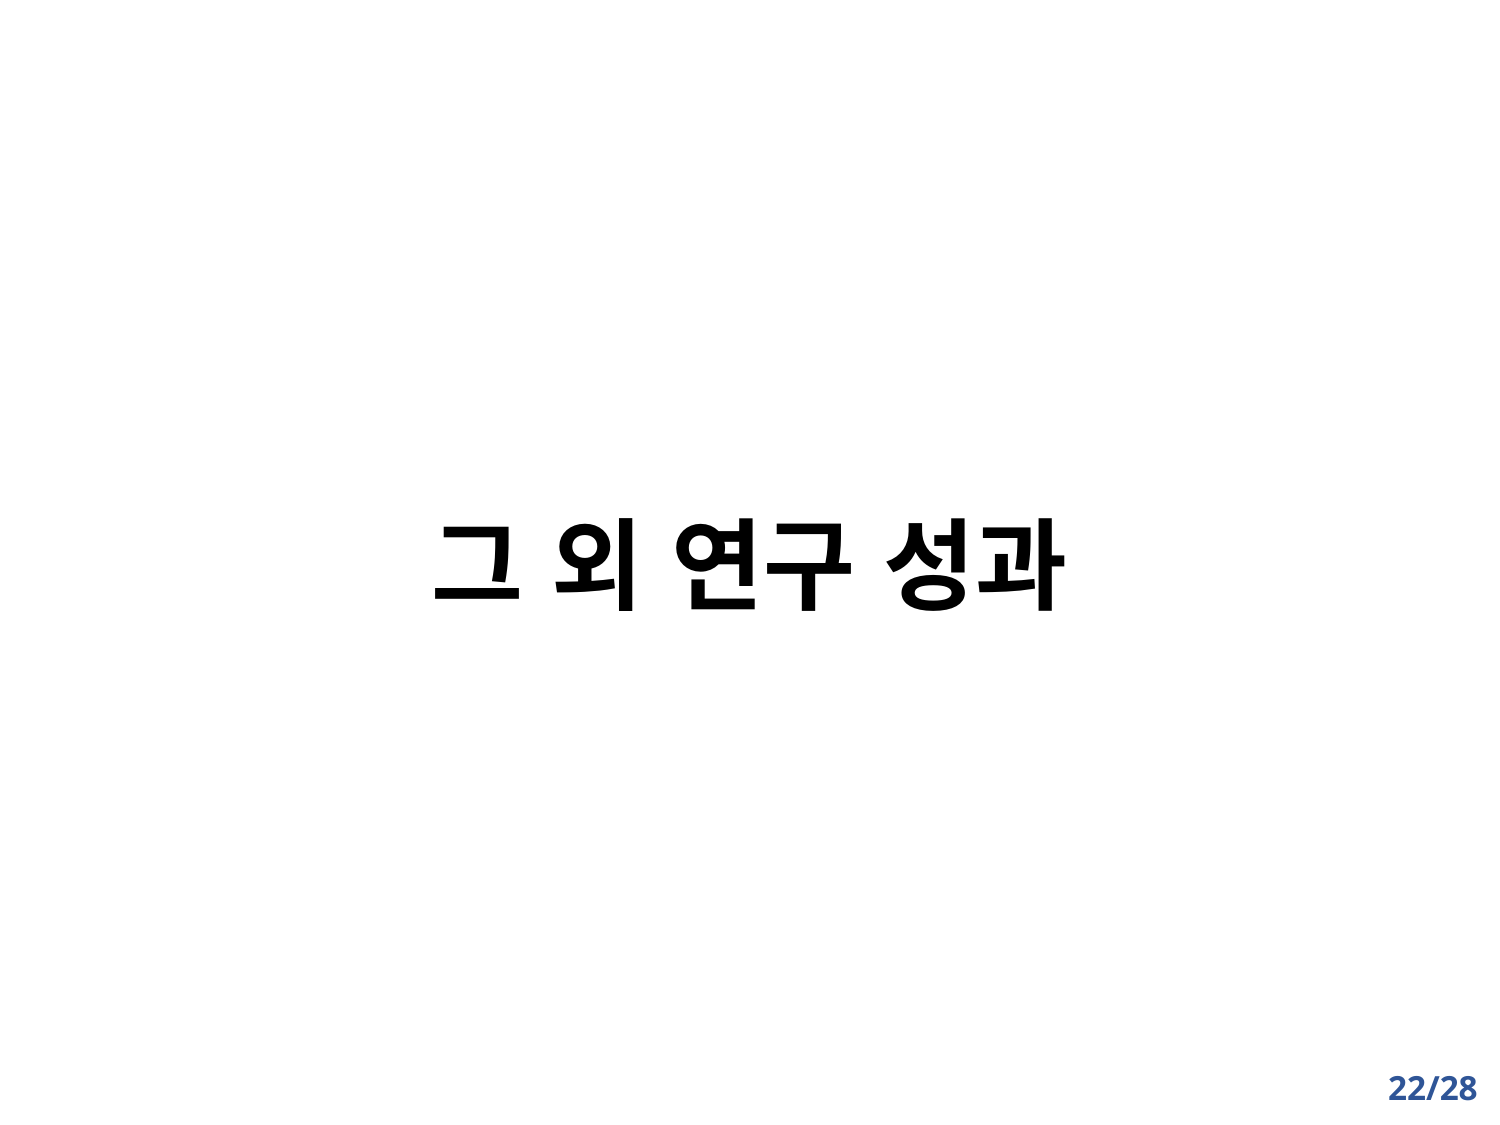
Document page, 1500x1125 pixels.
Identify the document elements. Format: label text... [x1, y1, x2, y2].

text_box 22/28 [1372, 1060, 1493, 1115]
text_box 그 외 연구 성과 [417, 495, 1083, 630]
